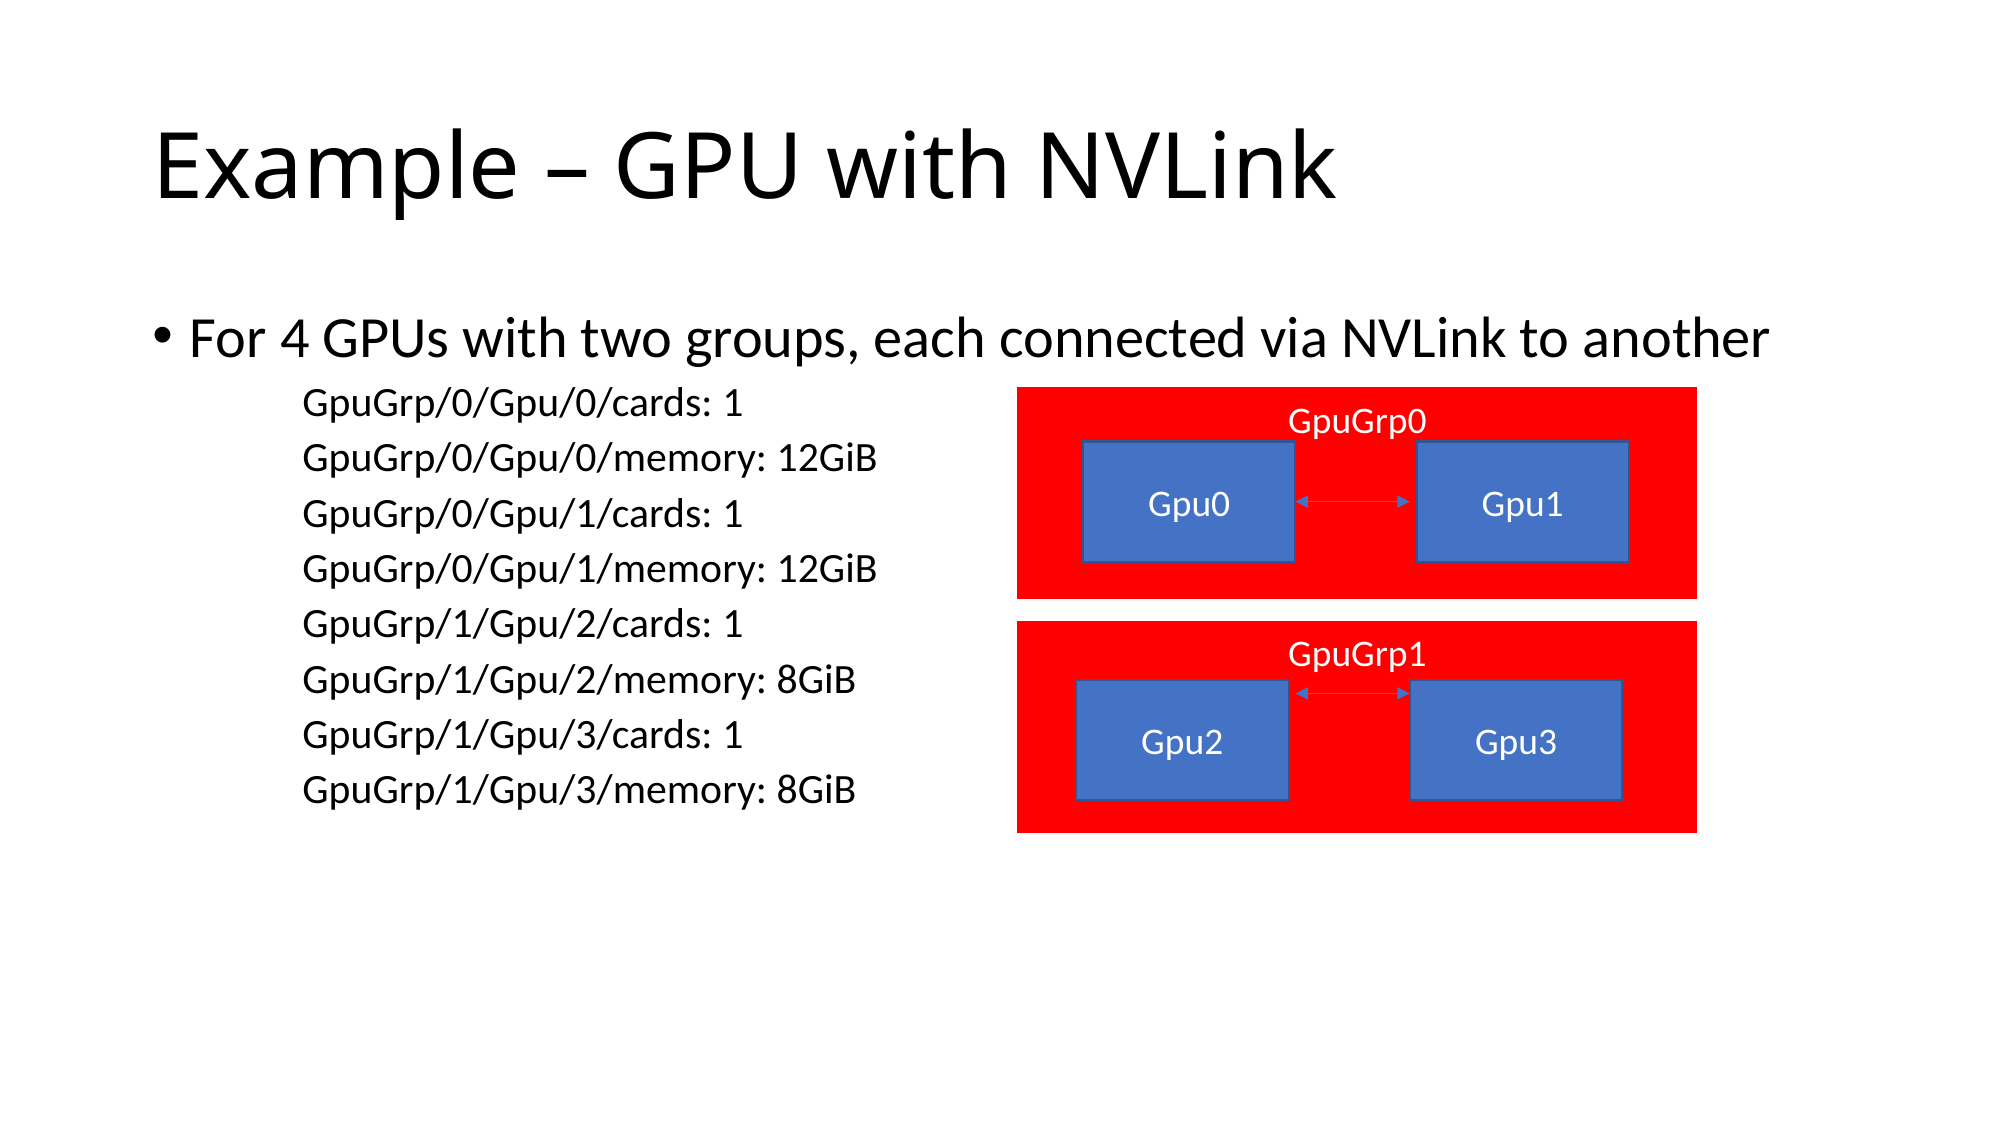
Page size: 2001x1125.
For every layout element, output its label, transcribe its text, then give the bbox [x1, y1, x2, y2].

list For 4 GPUs with two groups, each connected via NVLink to another GpuGrp/0/Gpu/0/cards: 1 GpuGrp/0/Gpu/0/memory: 12GiB GpuGrp/0/Gpu/1/cards: 1 GpuGrp/0/Gpu/1/memory: 12GiB GpuGrp/1/Gpu/2/cards: 1 GpuGrp/1/Gpu/2/memory: 8GiB GpuGrp/1/Gpu/3/cards: 1 GpuGrp/1/Gpu/3/memory: 8GiB [137, 299, 1863, 1014]
text_box Gpu2 [1075, 679, 1290, 801]
text_box Gpu3 [1409, 679, 1623, 801]
text_box Gpu1 [1416, 440, 1630, 563]
text_box Gpu0 [1082, 440, 1296, 563]
title Example – GPU with NVLink [137, 59, 1863, 278]
